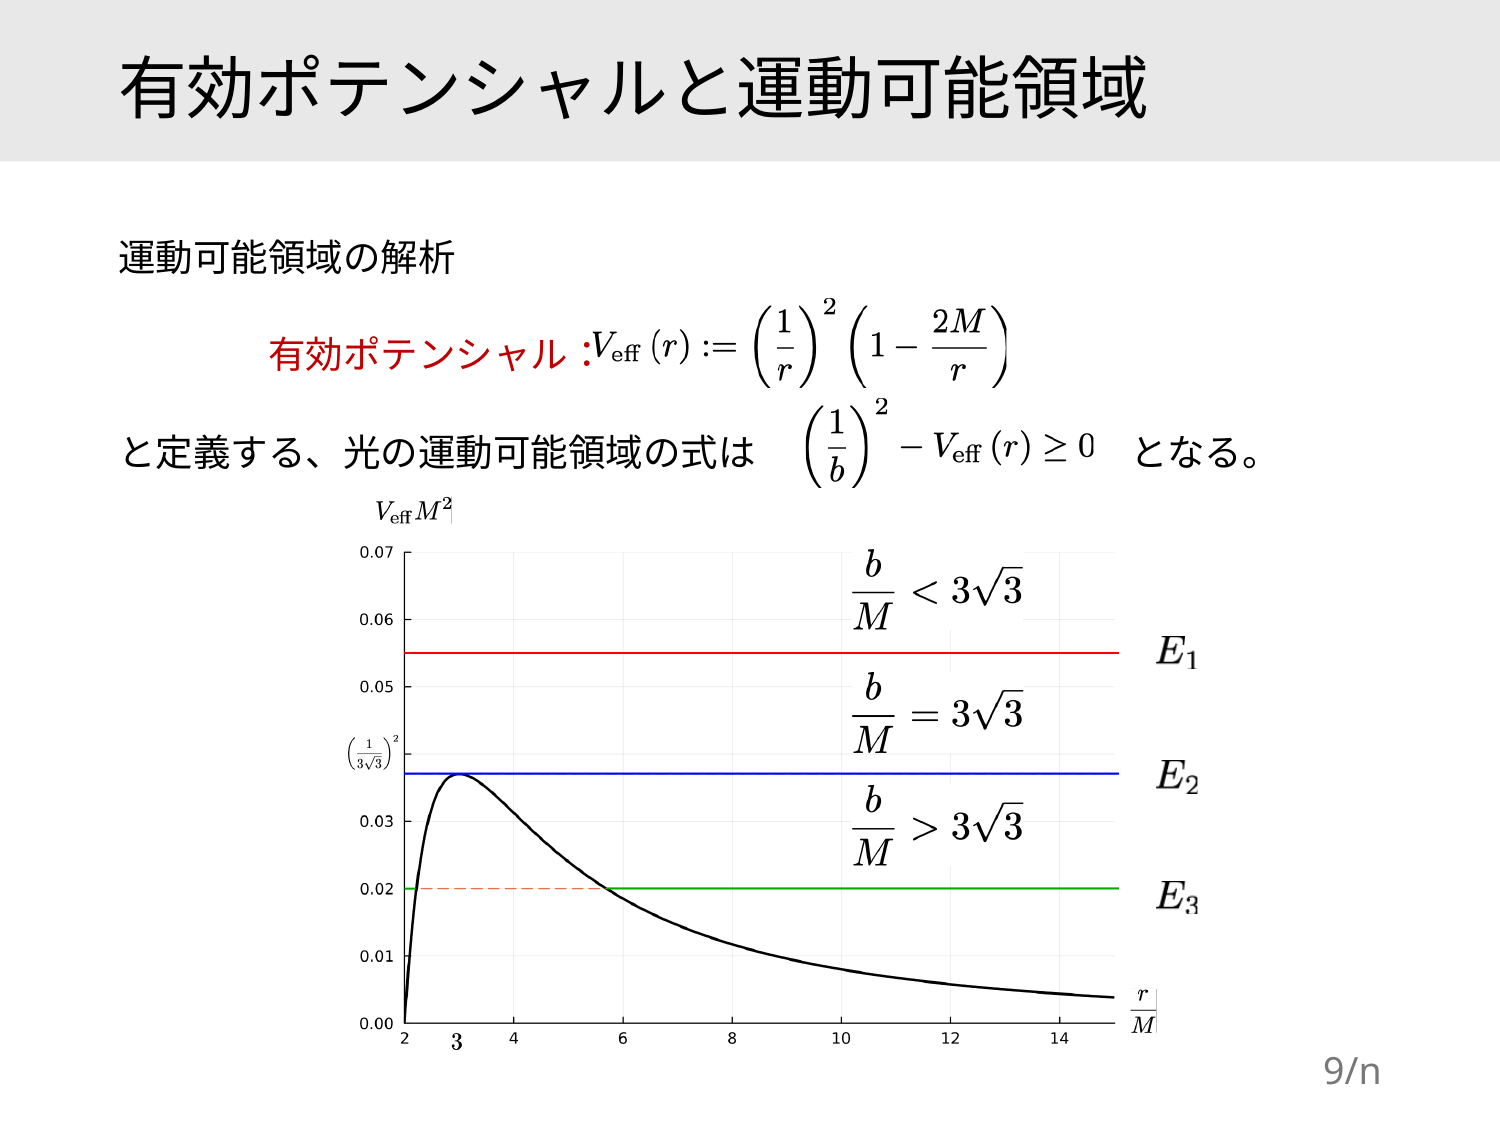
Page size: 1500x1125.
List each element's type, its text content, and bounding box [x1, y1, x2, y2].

text_box 運動可能領域の解析 有効ポテンシャル： と定義する、光の運動可能領域の式は となる。 [103, 203, 1397, 1065]
text_box [0, 0, 1500, 163]
picture [592, 297, 1007, 388]
slide_number 9/n [1059, 1065, 1397, 1103]
picture [805, 397, 1094, 489]
picture [343, 494, 1198, 1061]
title 有効ポテンシャルと運動可能領域 [103, 11, 1397, 173]
